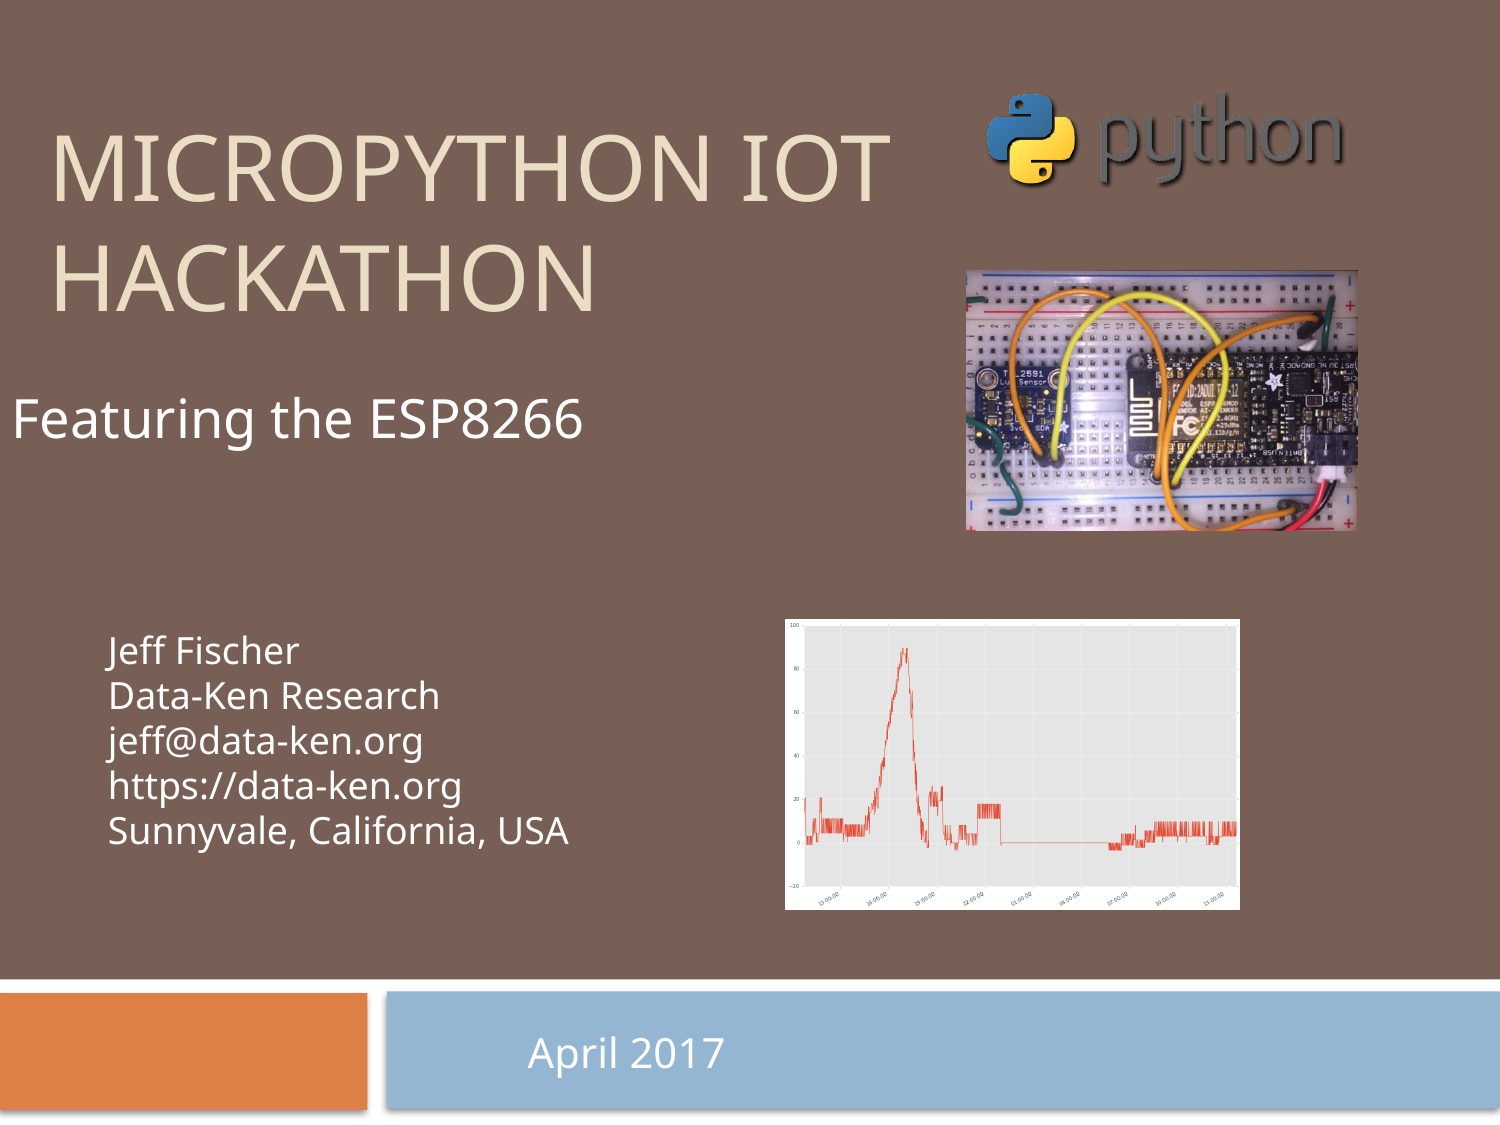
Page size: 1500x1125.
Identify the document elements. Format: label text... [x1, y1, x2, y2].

text_box Jeff Fischer Data-Ken Research jeff@data-ken.org https://data-ken.org Sunnyvale, California, USA [93, 619, 585, 859]
picture [965, 270, 1359, 532]
picture [972, 79, 1359, 192]
picture [784, 618, 1241, 910]
title MicroPython IoT Hackathon [33, 36, 1096, 337]
text_box April 2017 [512, 1019, 741, 1085]
text_box Featuring the ESP8266 [0, 376, 601, 457]
